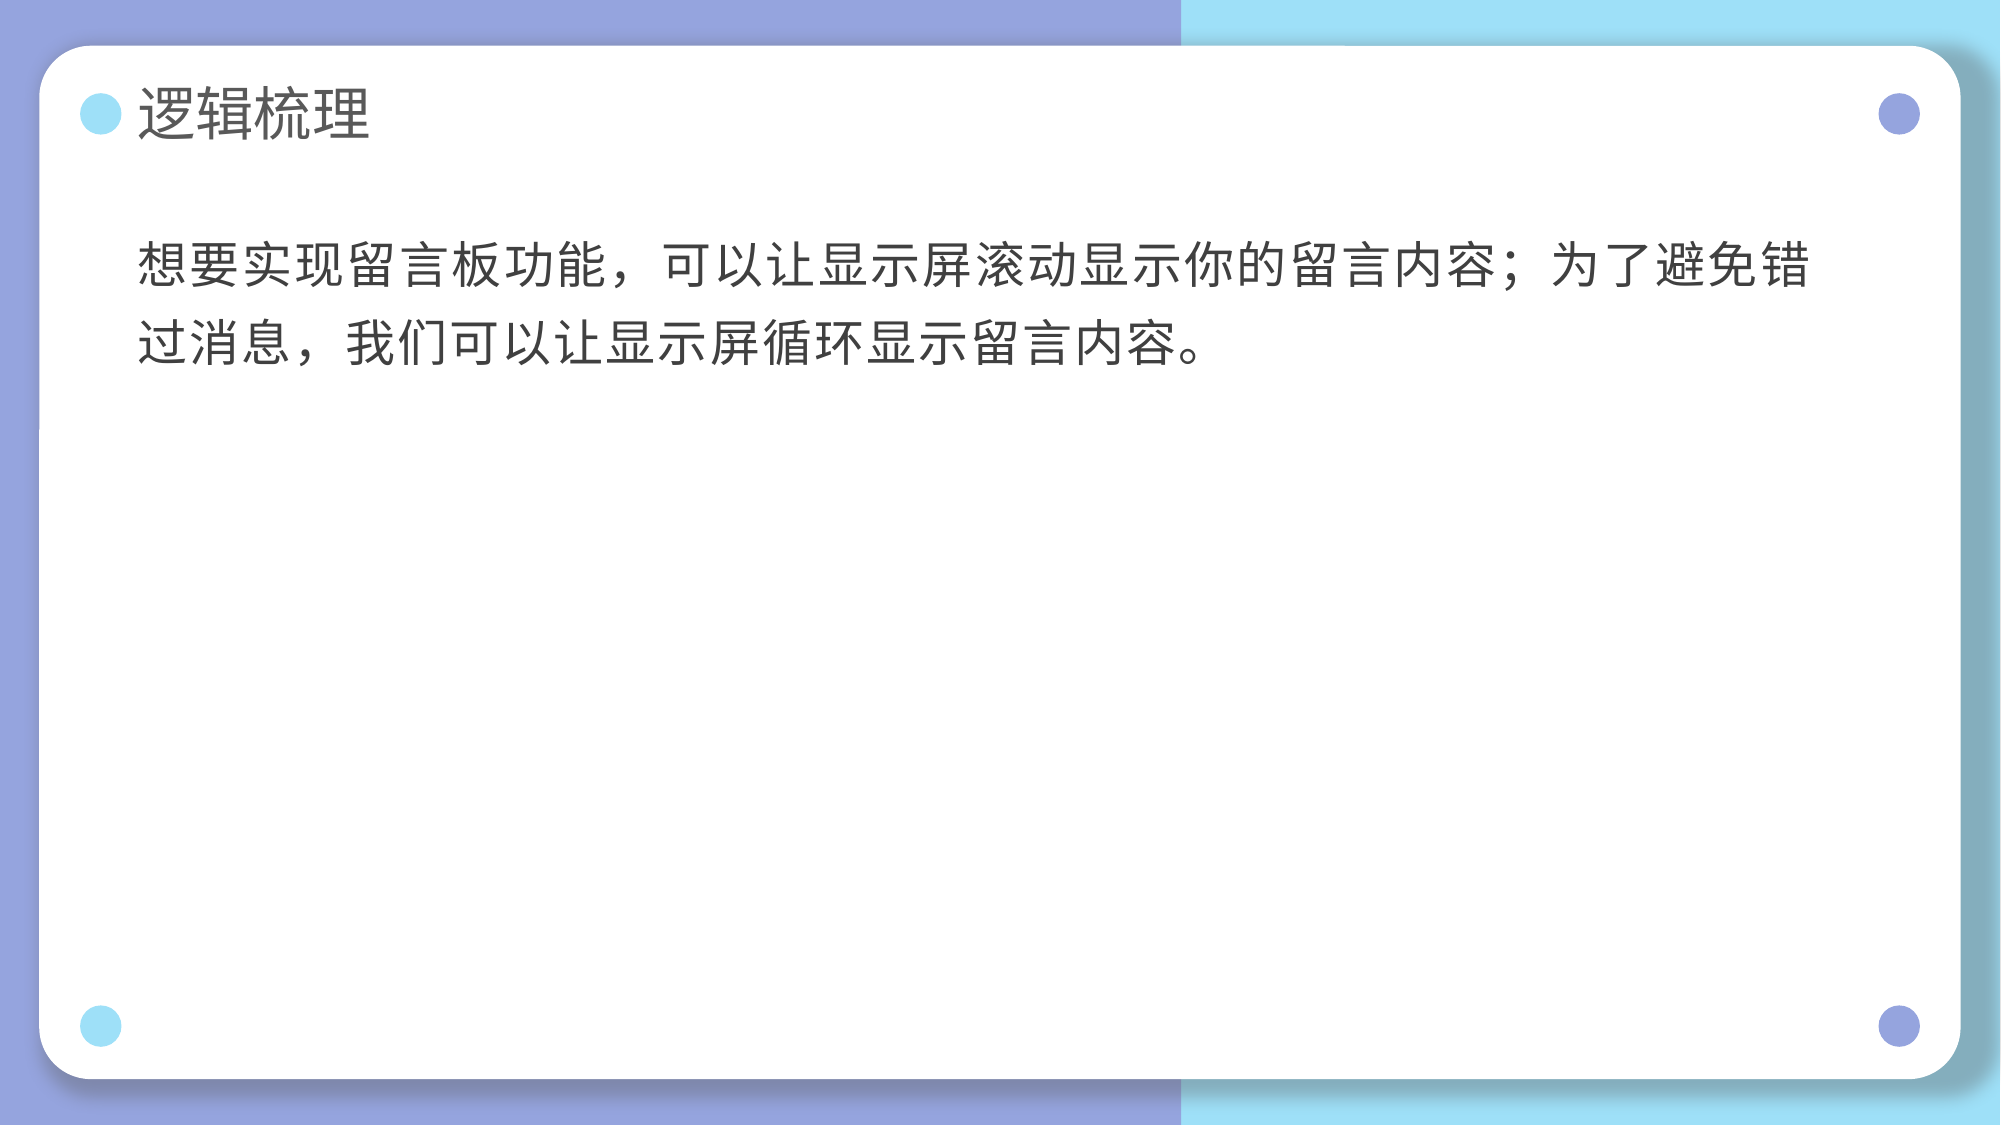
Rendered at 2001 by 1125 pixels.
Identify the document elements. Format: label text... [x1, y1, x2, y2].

title 逻辑梳理 [137, 77, 976, 157]
list 想要实现留言板功能，可以让显示屏滚动显示你的留言内容；为了避免错过消息，我们可以让显示屏循环显示留言内容。 [137, 208, 1814, 915]
